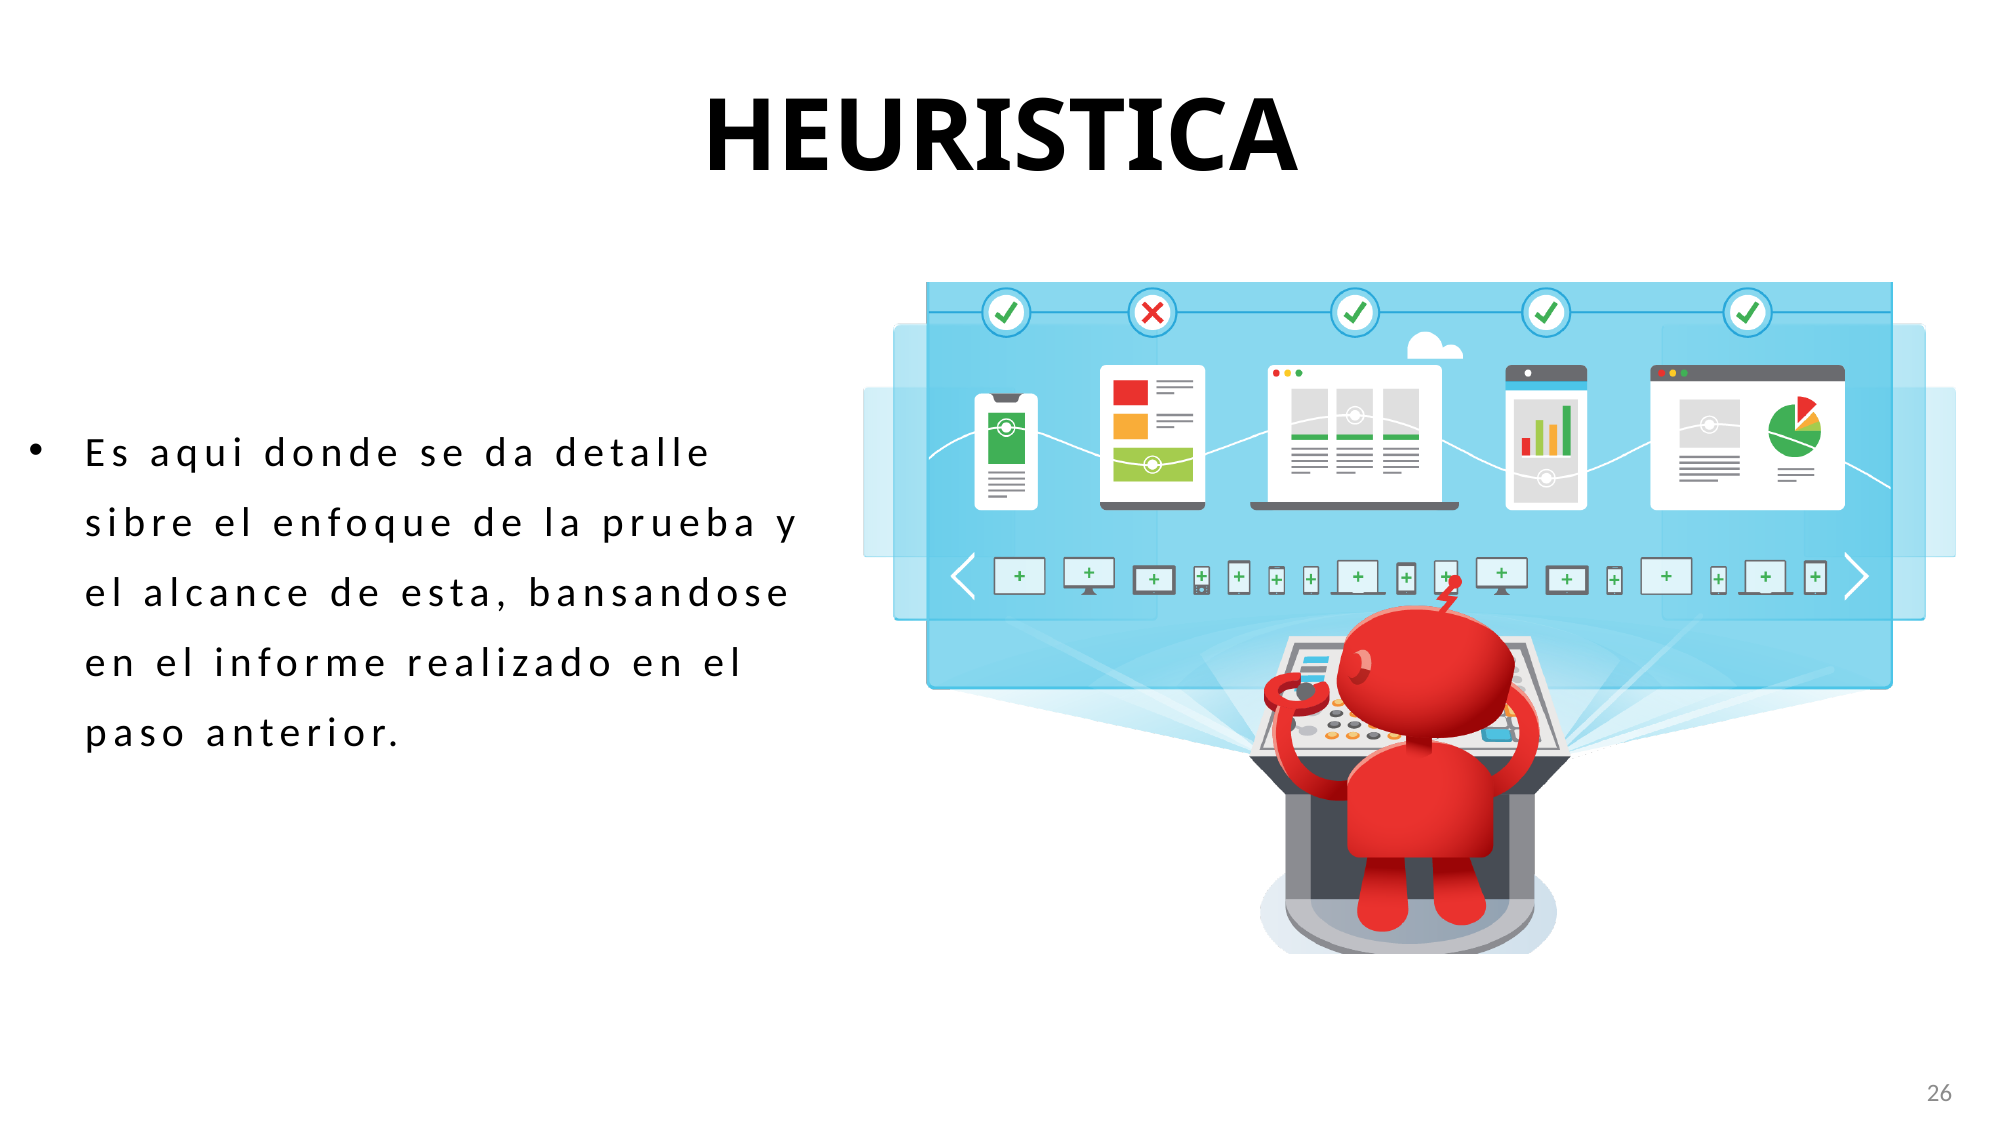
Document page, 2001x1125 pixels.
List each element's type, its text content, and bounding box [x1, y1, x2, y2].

slide_number 26 [1894, 1061, 1968, 1121]
picture [838, 282, 1987, 954]
title heuristica [97, 48, 1903, 213]
list Es aqui donde se da detalle sibre el enfoque de la prueba y el alcance de esta, bansandose en el informe realizado en el paso anterior. [13, 396, 838, 775]
